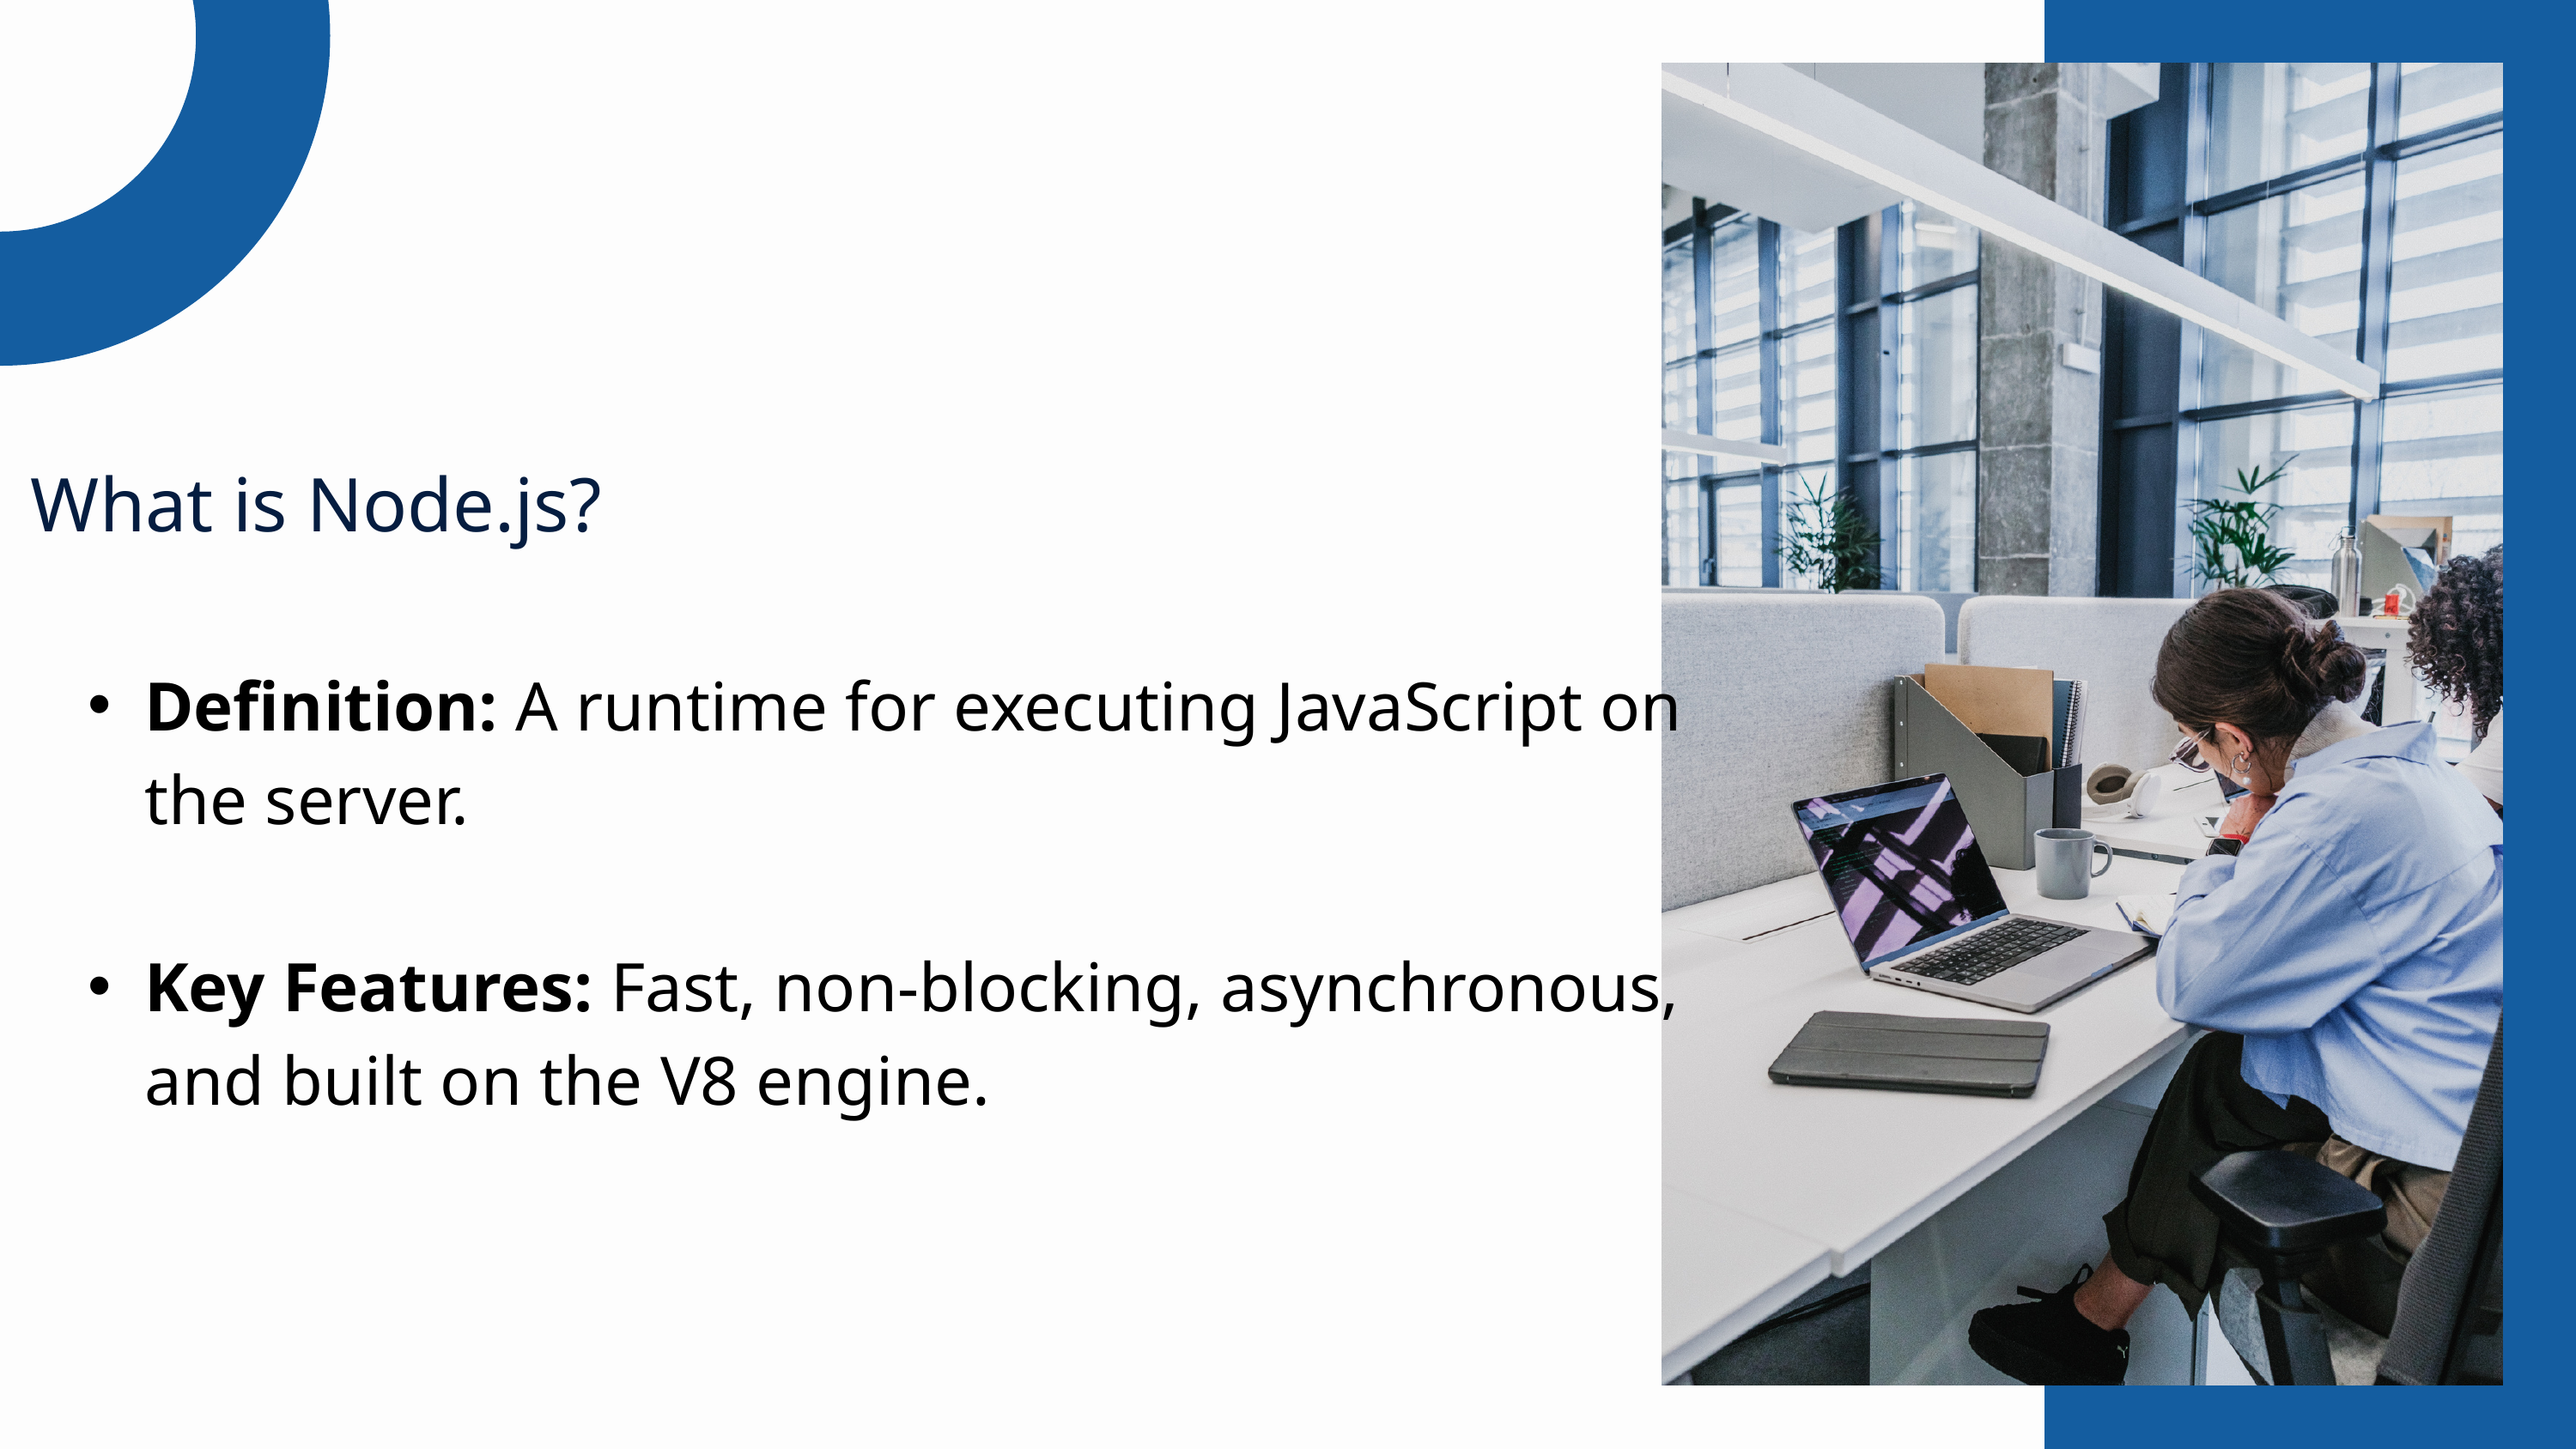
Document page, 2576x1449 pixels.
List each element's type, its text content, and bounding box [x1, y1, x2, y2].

text_box [1662, 63, 2041, 1386]
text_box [0, 0, 264, 300]
text_box What is Node.js? Definition: A runtime for executing JavaScript on the server. Key Features: Fast, non-blocking, asynchronous, and built on the V8 engine. [30, 443, 1692, 1213]
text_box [2044, 0, 2576, 1449]
